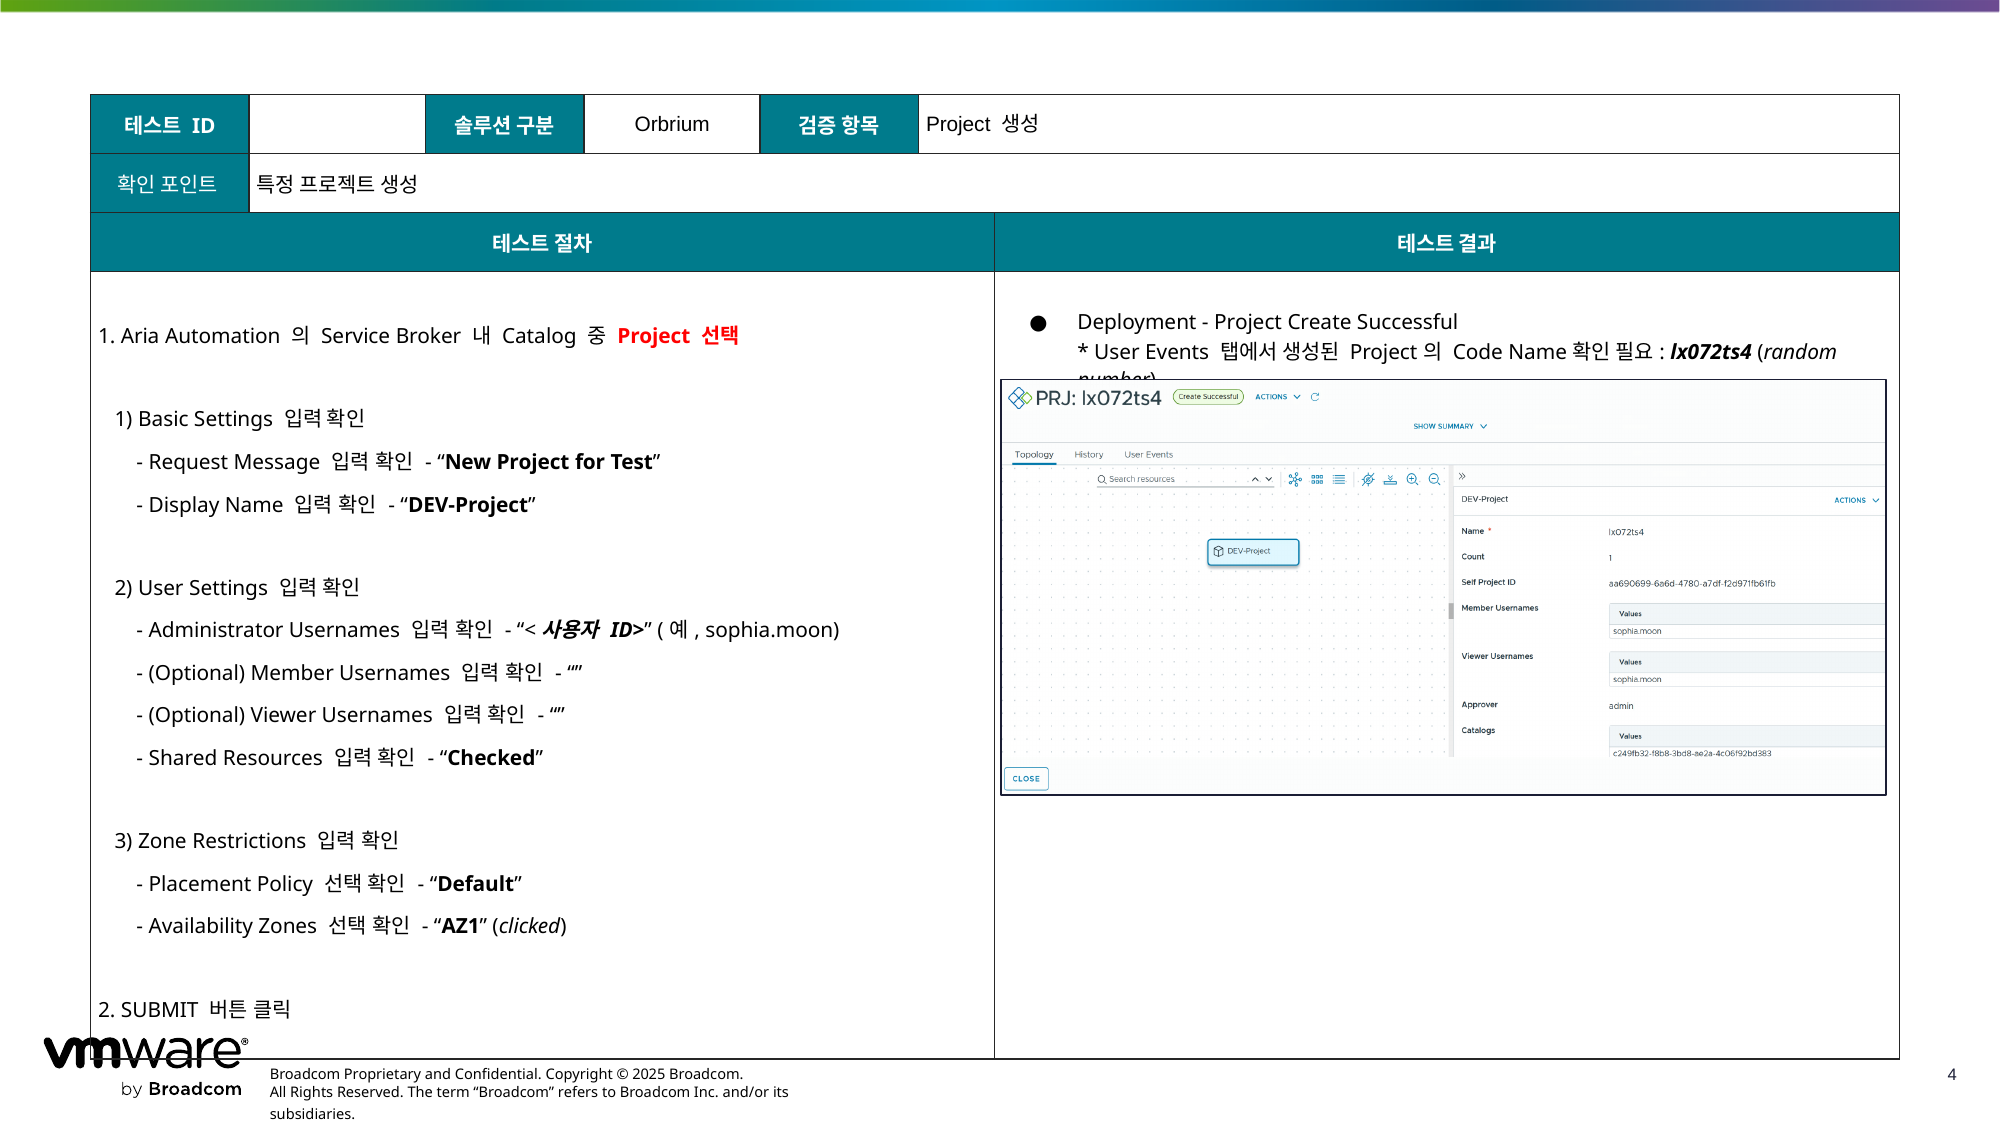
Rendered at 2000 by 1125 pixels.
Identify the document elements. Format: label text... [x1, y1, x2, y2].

table_header 특정 프로젝트 생성 [250, 154, 1899, 212]
picture [0, 0, 2000, 30]
table_header [250, 95, 425, 153]
table_cell Deployment - Project Create Successful * User Events 탭에서 생성된 Project의 Code Name확인 필요: lx072ts4 (random number) [995, 272, 1899, 1058]
table_header 확인 포인트 [91, 154, 248, 212]
table_header 검증 항목 [761, 95, 918, 153]
table_header 테스트 절차 [91, 213, 994, 271]
table_header Orbrium [585, 95, 759, 153]
table_header 테스트 결과 [995, 213, 1899, 271]
table_header Project 생성 [919, 95, 1899, 153]
table_header 솔루션 구분 [426, 95, 583, 153]
table_header 테스트 ID [91, 95, 248, 153]
picture [1001, 379, 1886, 795]
table_cell 1. Aria Automation 의 Service Broker 내 Catalog 중 Project 선택 1) Basic Settings 입력 확인 - Request Message 입력 확인 - “New Project for Test” - Display Name 입력 확인 - “DEV-Project” 2) User Settings 입력 확인 - Administrator Usernames 입력 확인 - “<사용자 ID>” (예, sophia.moon) - (Optional) Member Usernames 입력 확인 - “” - (Optional) Viewer Usernames 입력 확인 - “” - Shared Resources 입력 확인 - “Checked” 3) Zone Restrictions 입력 확인 - Placement Policy 선택 확인 - “Default” - Availability Zones 선택 확인 - “AZ1” (clicked) 2. SUBMIT 버튼 클릭 [91, 272, 994, 1058]
